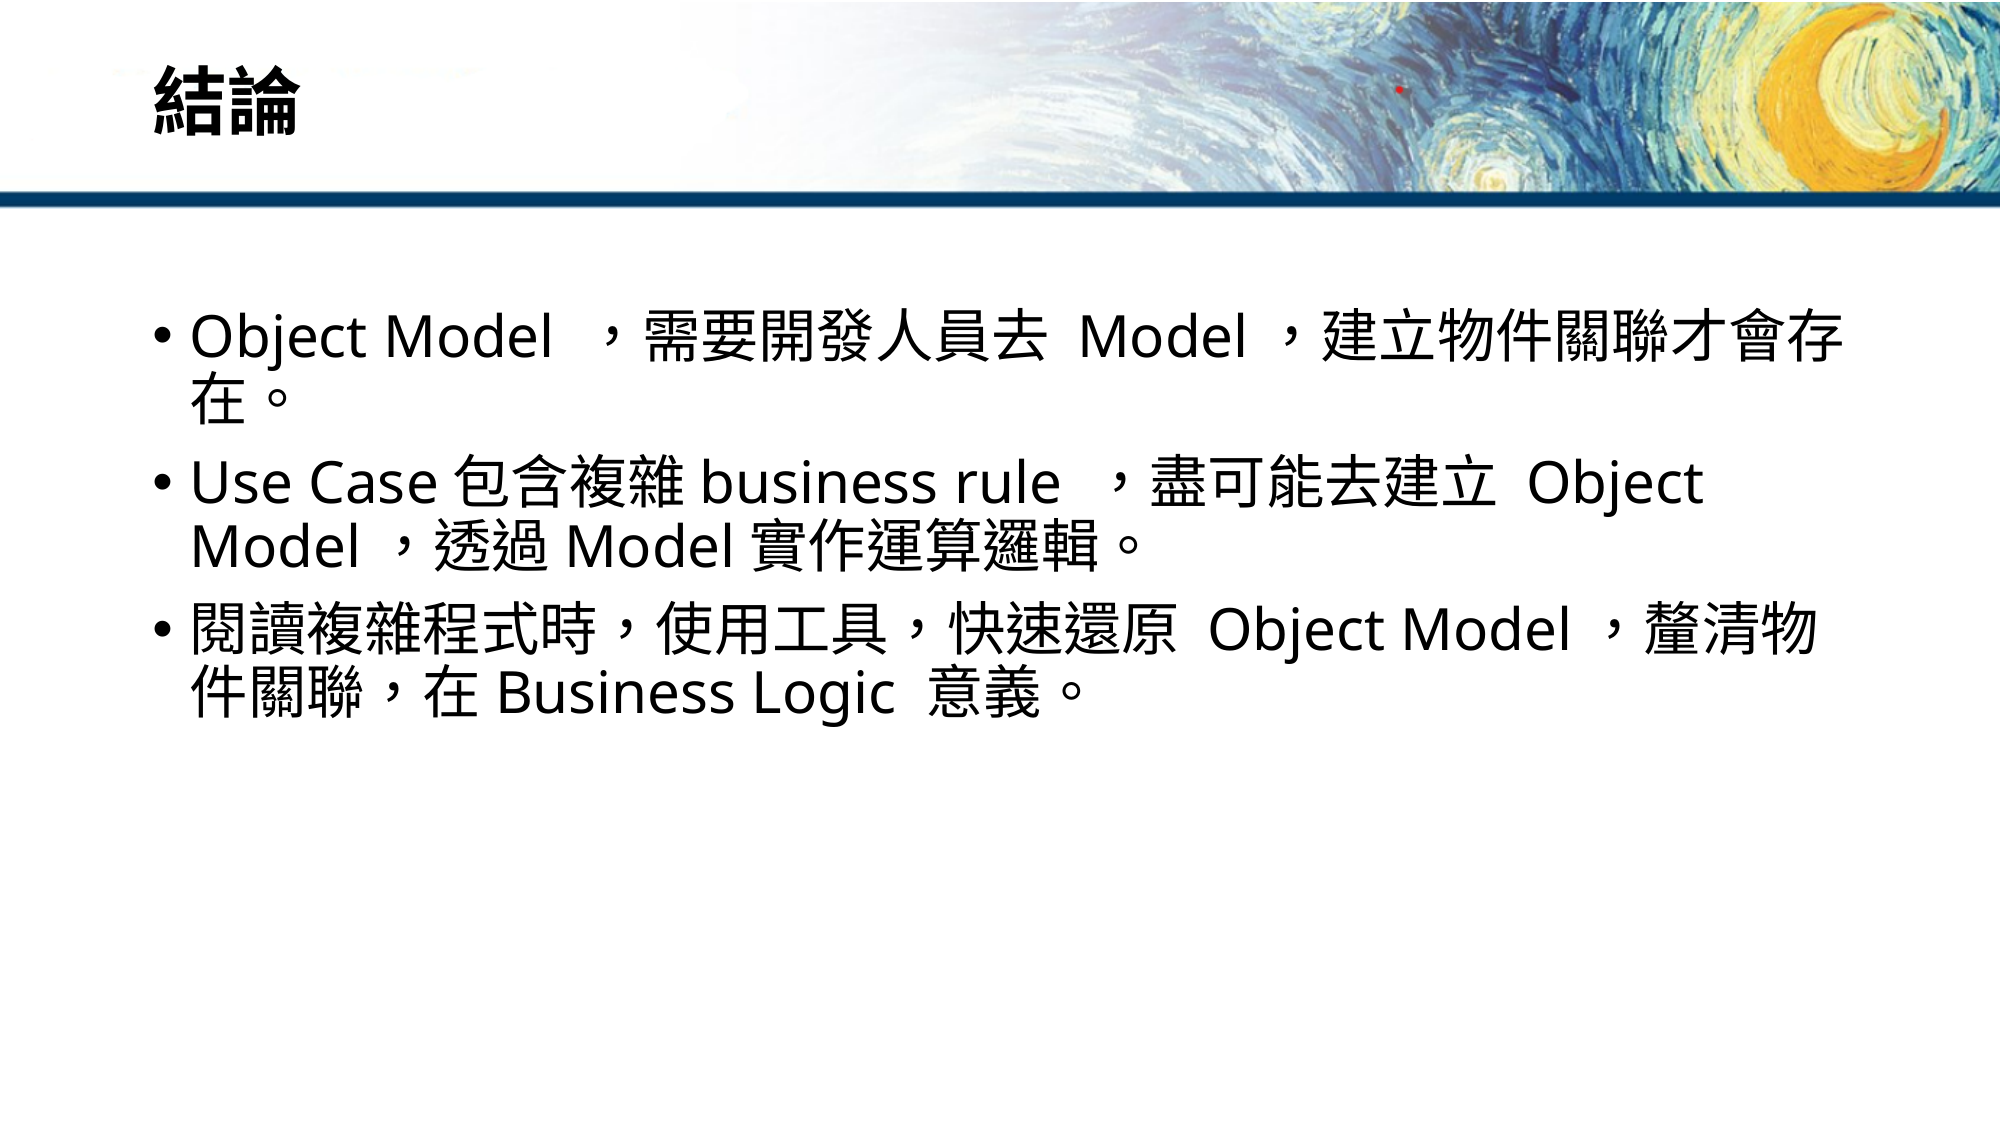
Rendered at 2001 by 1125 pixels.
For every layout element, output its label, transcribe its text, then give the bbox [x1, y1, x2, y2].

picture [0, 2, 2000, 209]
title 結論 [137, 25, 1006, 186]
list Object Model ，需要開發人員去 Model，建立物件關聯才會存在。 Use Case包含複雜business rule ，盡可能去建立 Object Model，透過Model實作運算邏輯。 閱讀複雜程式時，使用工具，快速還原 Object Model，釐清物件關聯，在Business Logic 意義。 [137, 299, 1863, 1014]
